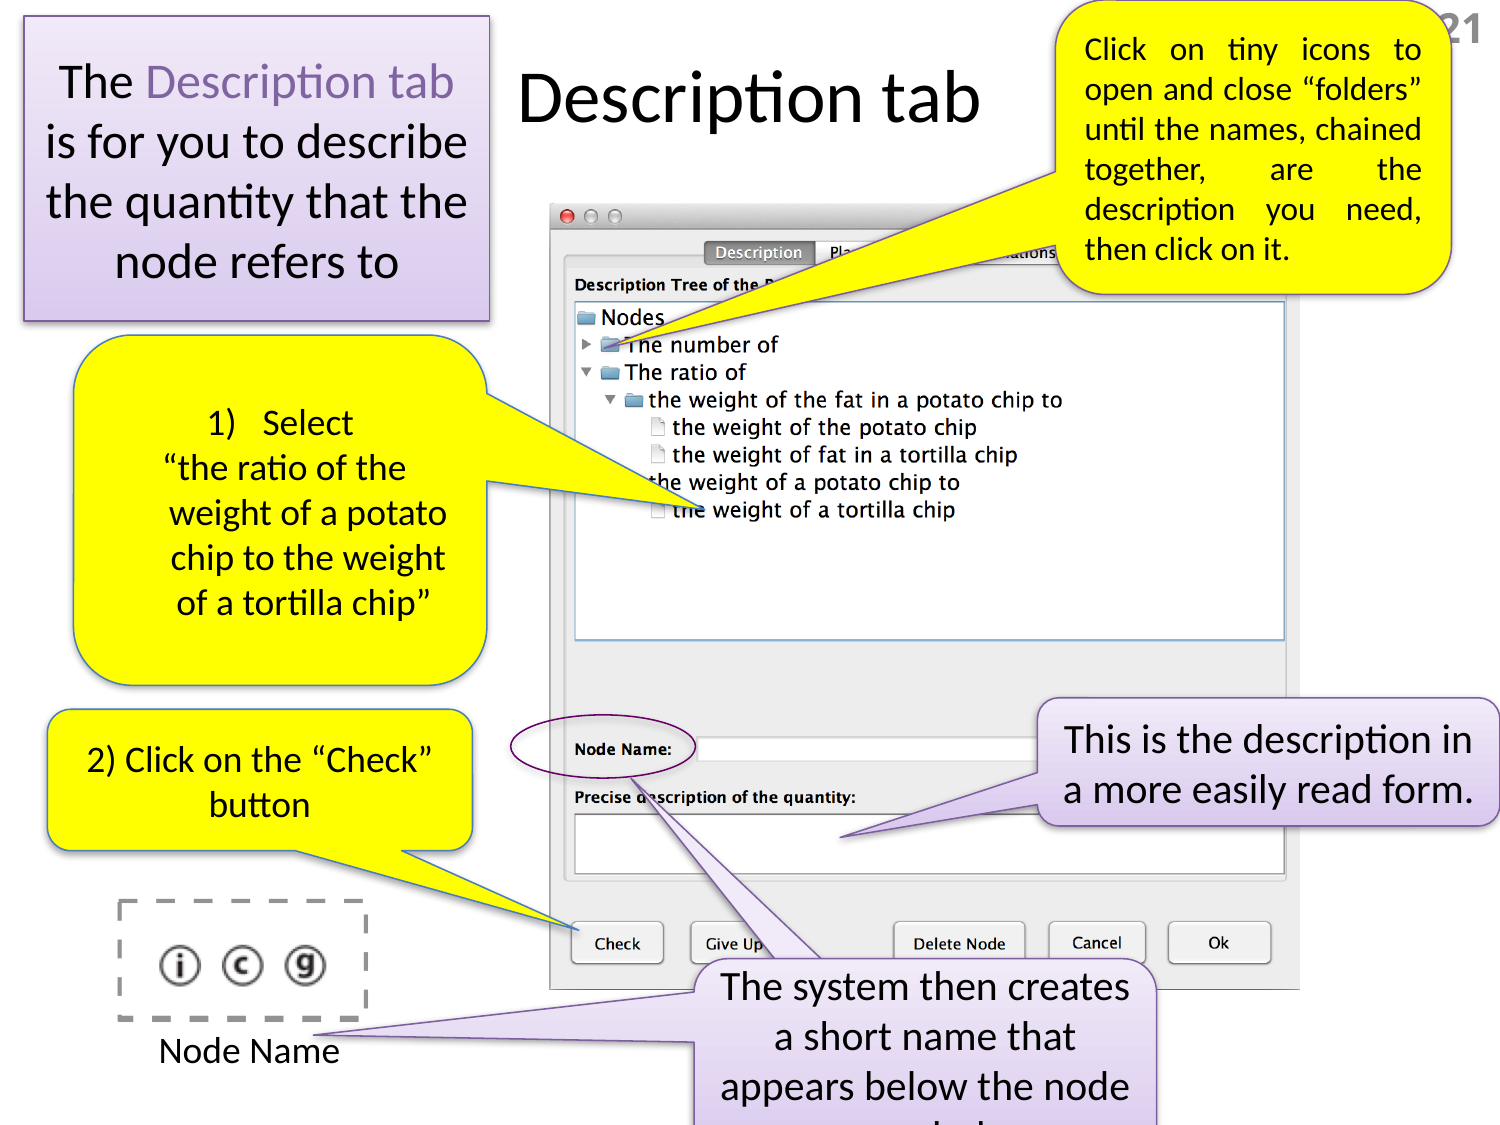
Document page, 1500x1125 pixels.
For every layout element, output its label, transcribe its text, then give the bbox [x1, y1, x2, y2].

text_box [509, 721, 544, 772]
slide_number 21 [1420, 0, 1500, 60]
text_box 2) Click on the “Check” button [46, 708, 544, 922]
picture [549, 203, 1300, 990]
picture [102, 877, 391, 1046]
text_box Description tab [496, 45, 1049, 141]
text_box Node Name [143, 1053, 356, 1078]
text_box The system then creates a short name that appears below the node symbol [395, 997, 1158, 1125]
text_box Select “the ratio of the weight of a potato chip to the weight of a tortilla chip” [72, 334, 544, 687]
text_box Click on tiny icons to open and close “folders” until the names, chained together, are the description you need, then click on it. [975, 0, 1453, 296]
title The Description tab is for you to describe the quantity that the node refers to [23, 15, 490, 322]
text_box This is the description in a more easily read form. [1305, 697, 1500, 827]
